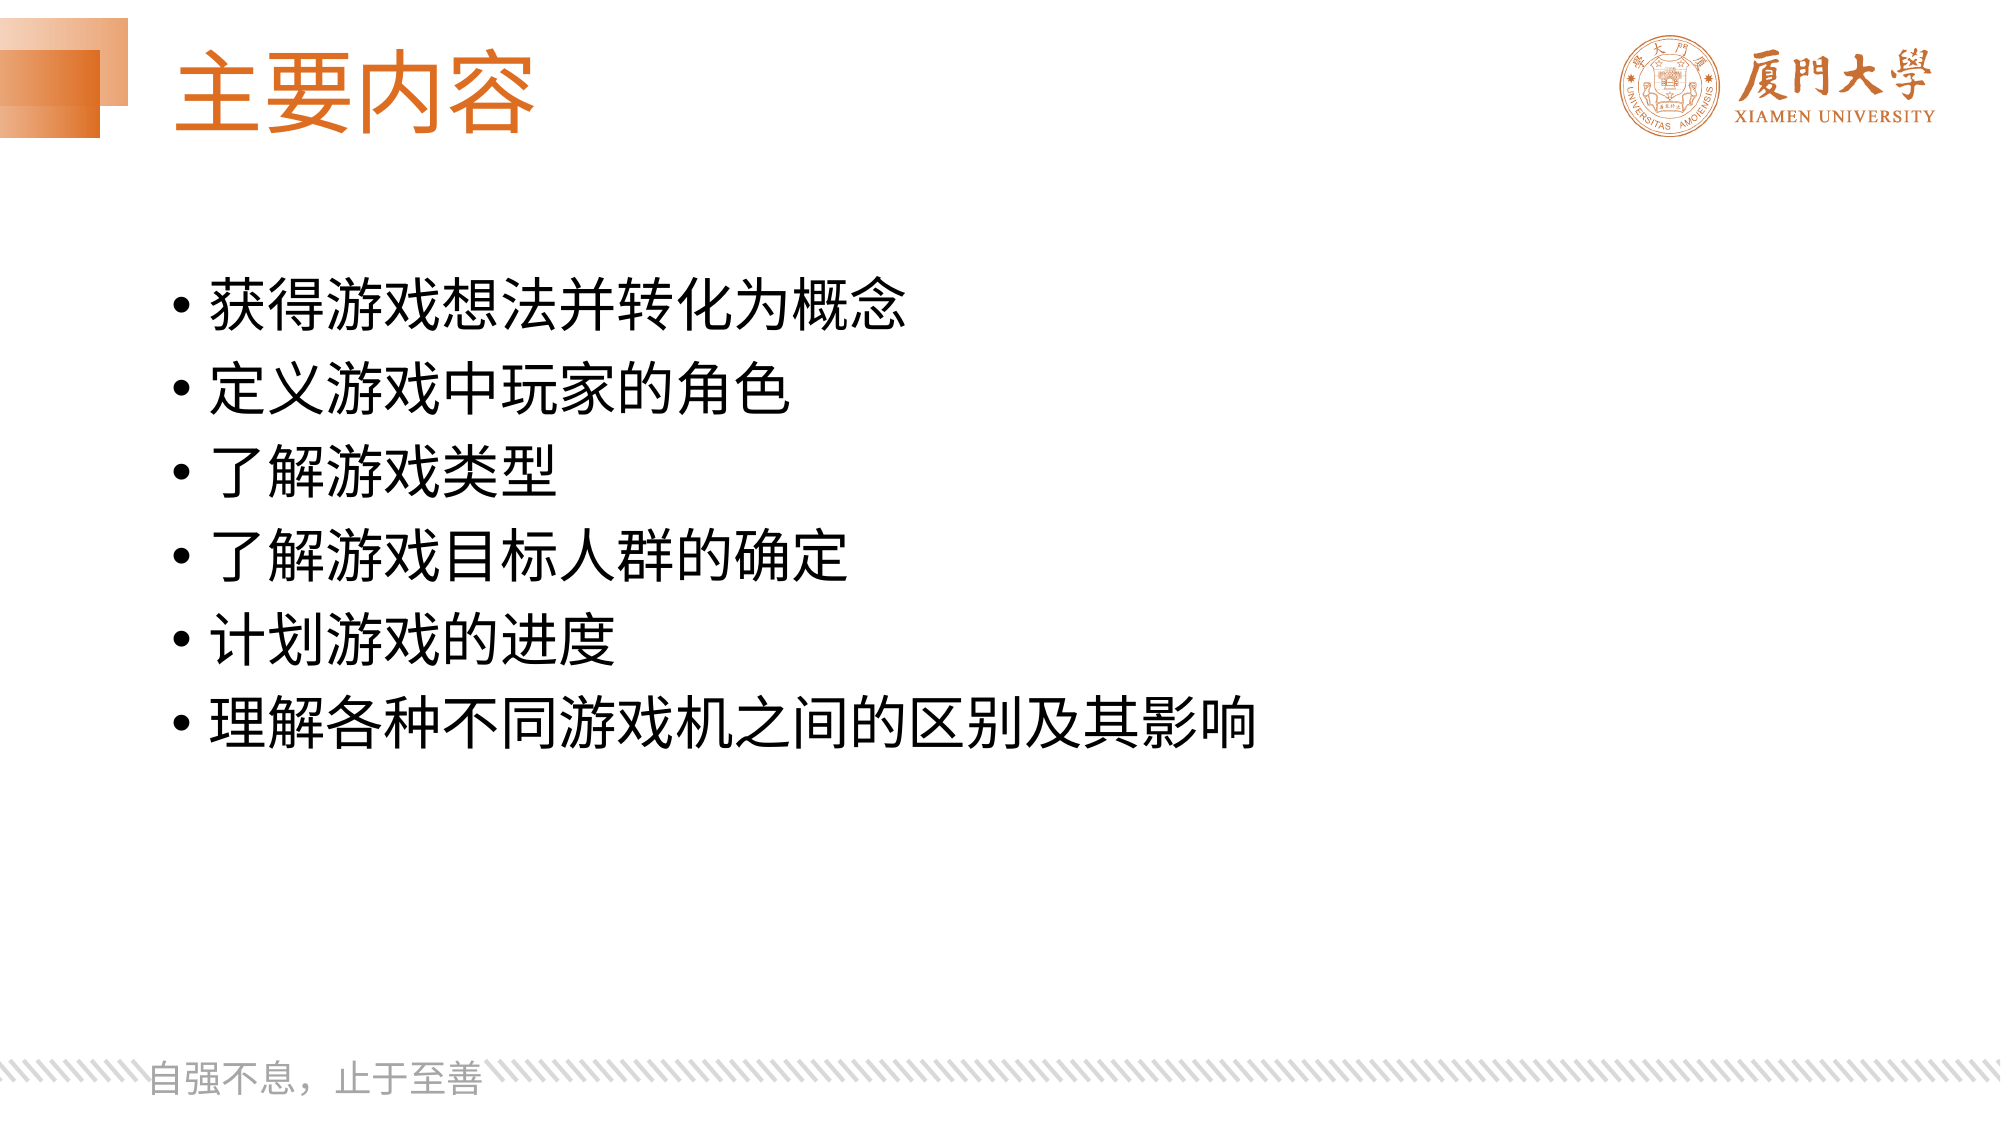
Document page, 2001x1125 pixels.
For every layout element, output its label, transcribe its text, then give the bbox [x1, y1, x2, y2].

list 获得游戏想法并转化为概念 定义游戏中玩家的角色 了解游戏类型 了解游戏目标人群的确定 计划游戏的进度 理解各种不同游戏机之间的区别及其影响 [156, 268, 1882, 996]
title 主要内容 [156, 16, 1882, 177]
